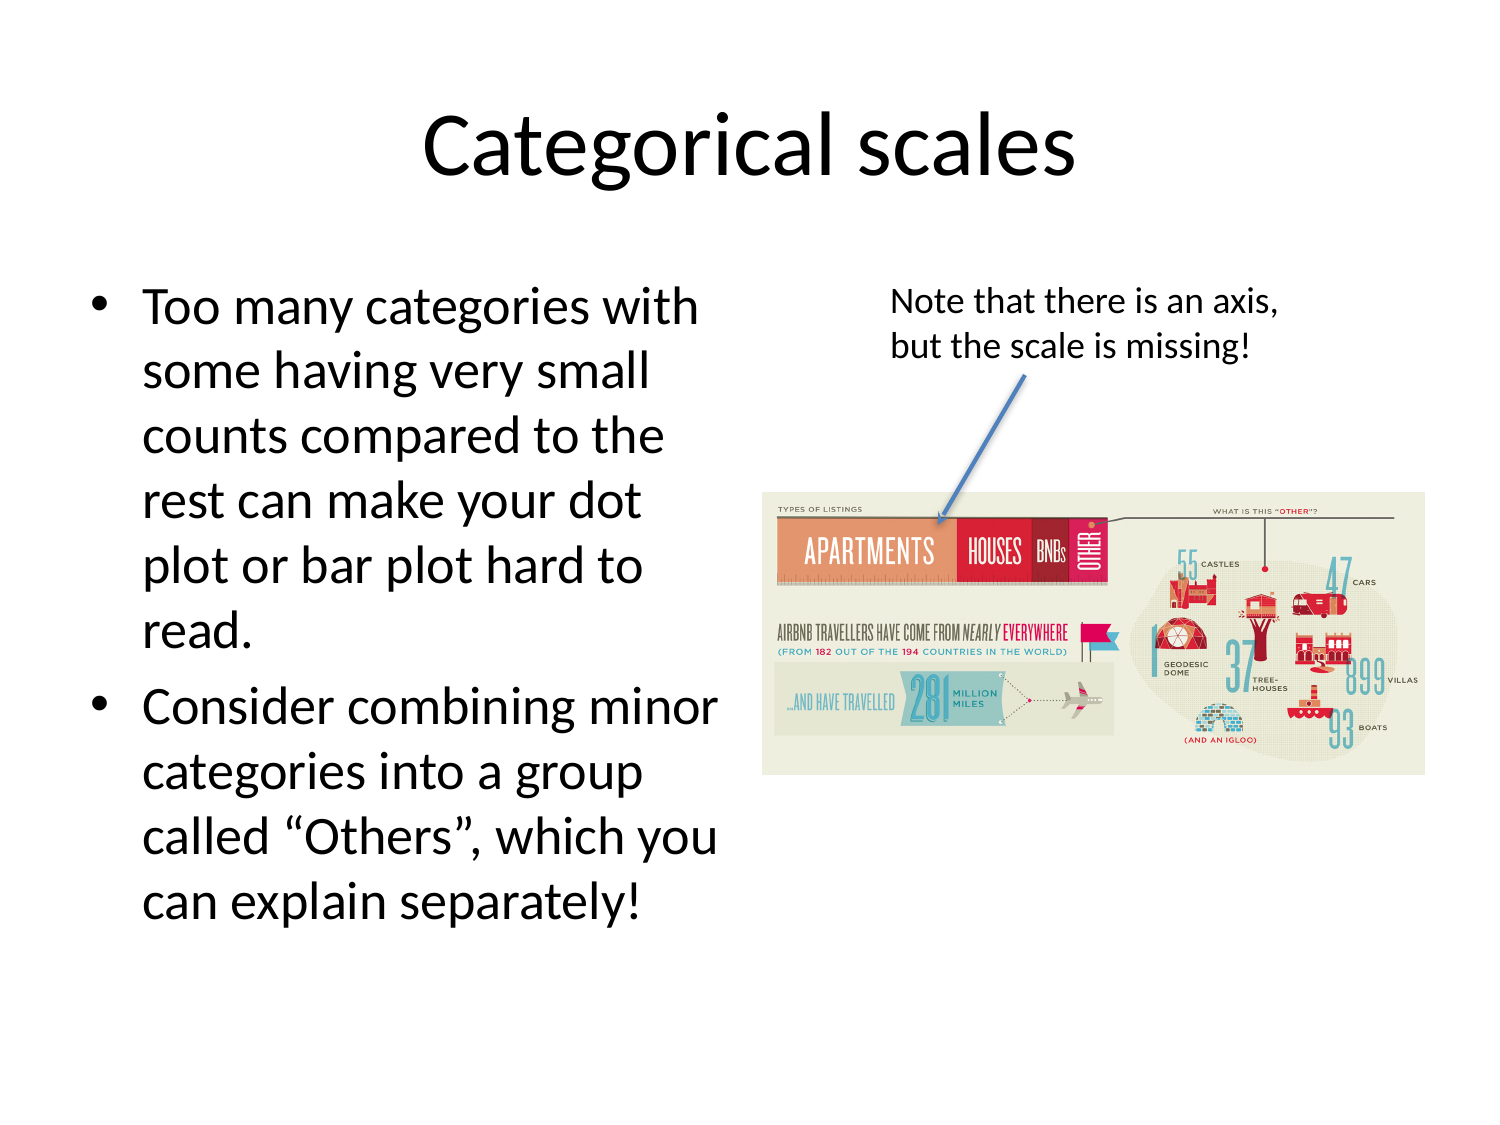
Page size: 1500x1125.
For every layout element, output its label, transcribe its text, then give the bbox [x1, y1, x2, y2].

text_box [937, 374, 1026, 526]
list Too many categories with some having very small counts compared to the rest can make your dot plot or bar plot hard to read. Consider combining minor categories into a group called “Others”, which you can explain separately! [75, 262, 738, 1005]
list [762, 262, 1426, 1006]
title Categorical scales [75, 45, 1425, 233]
